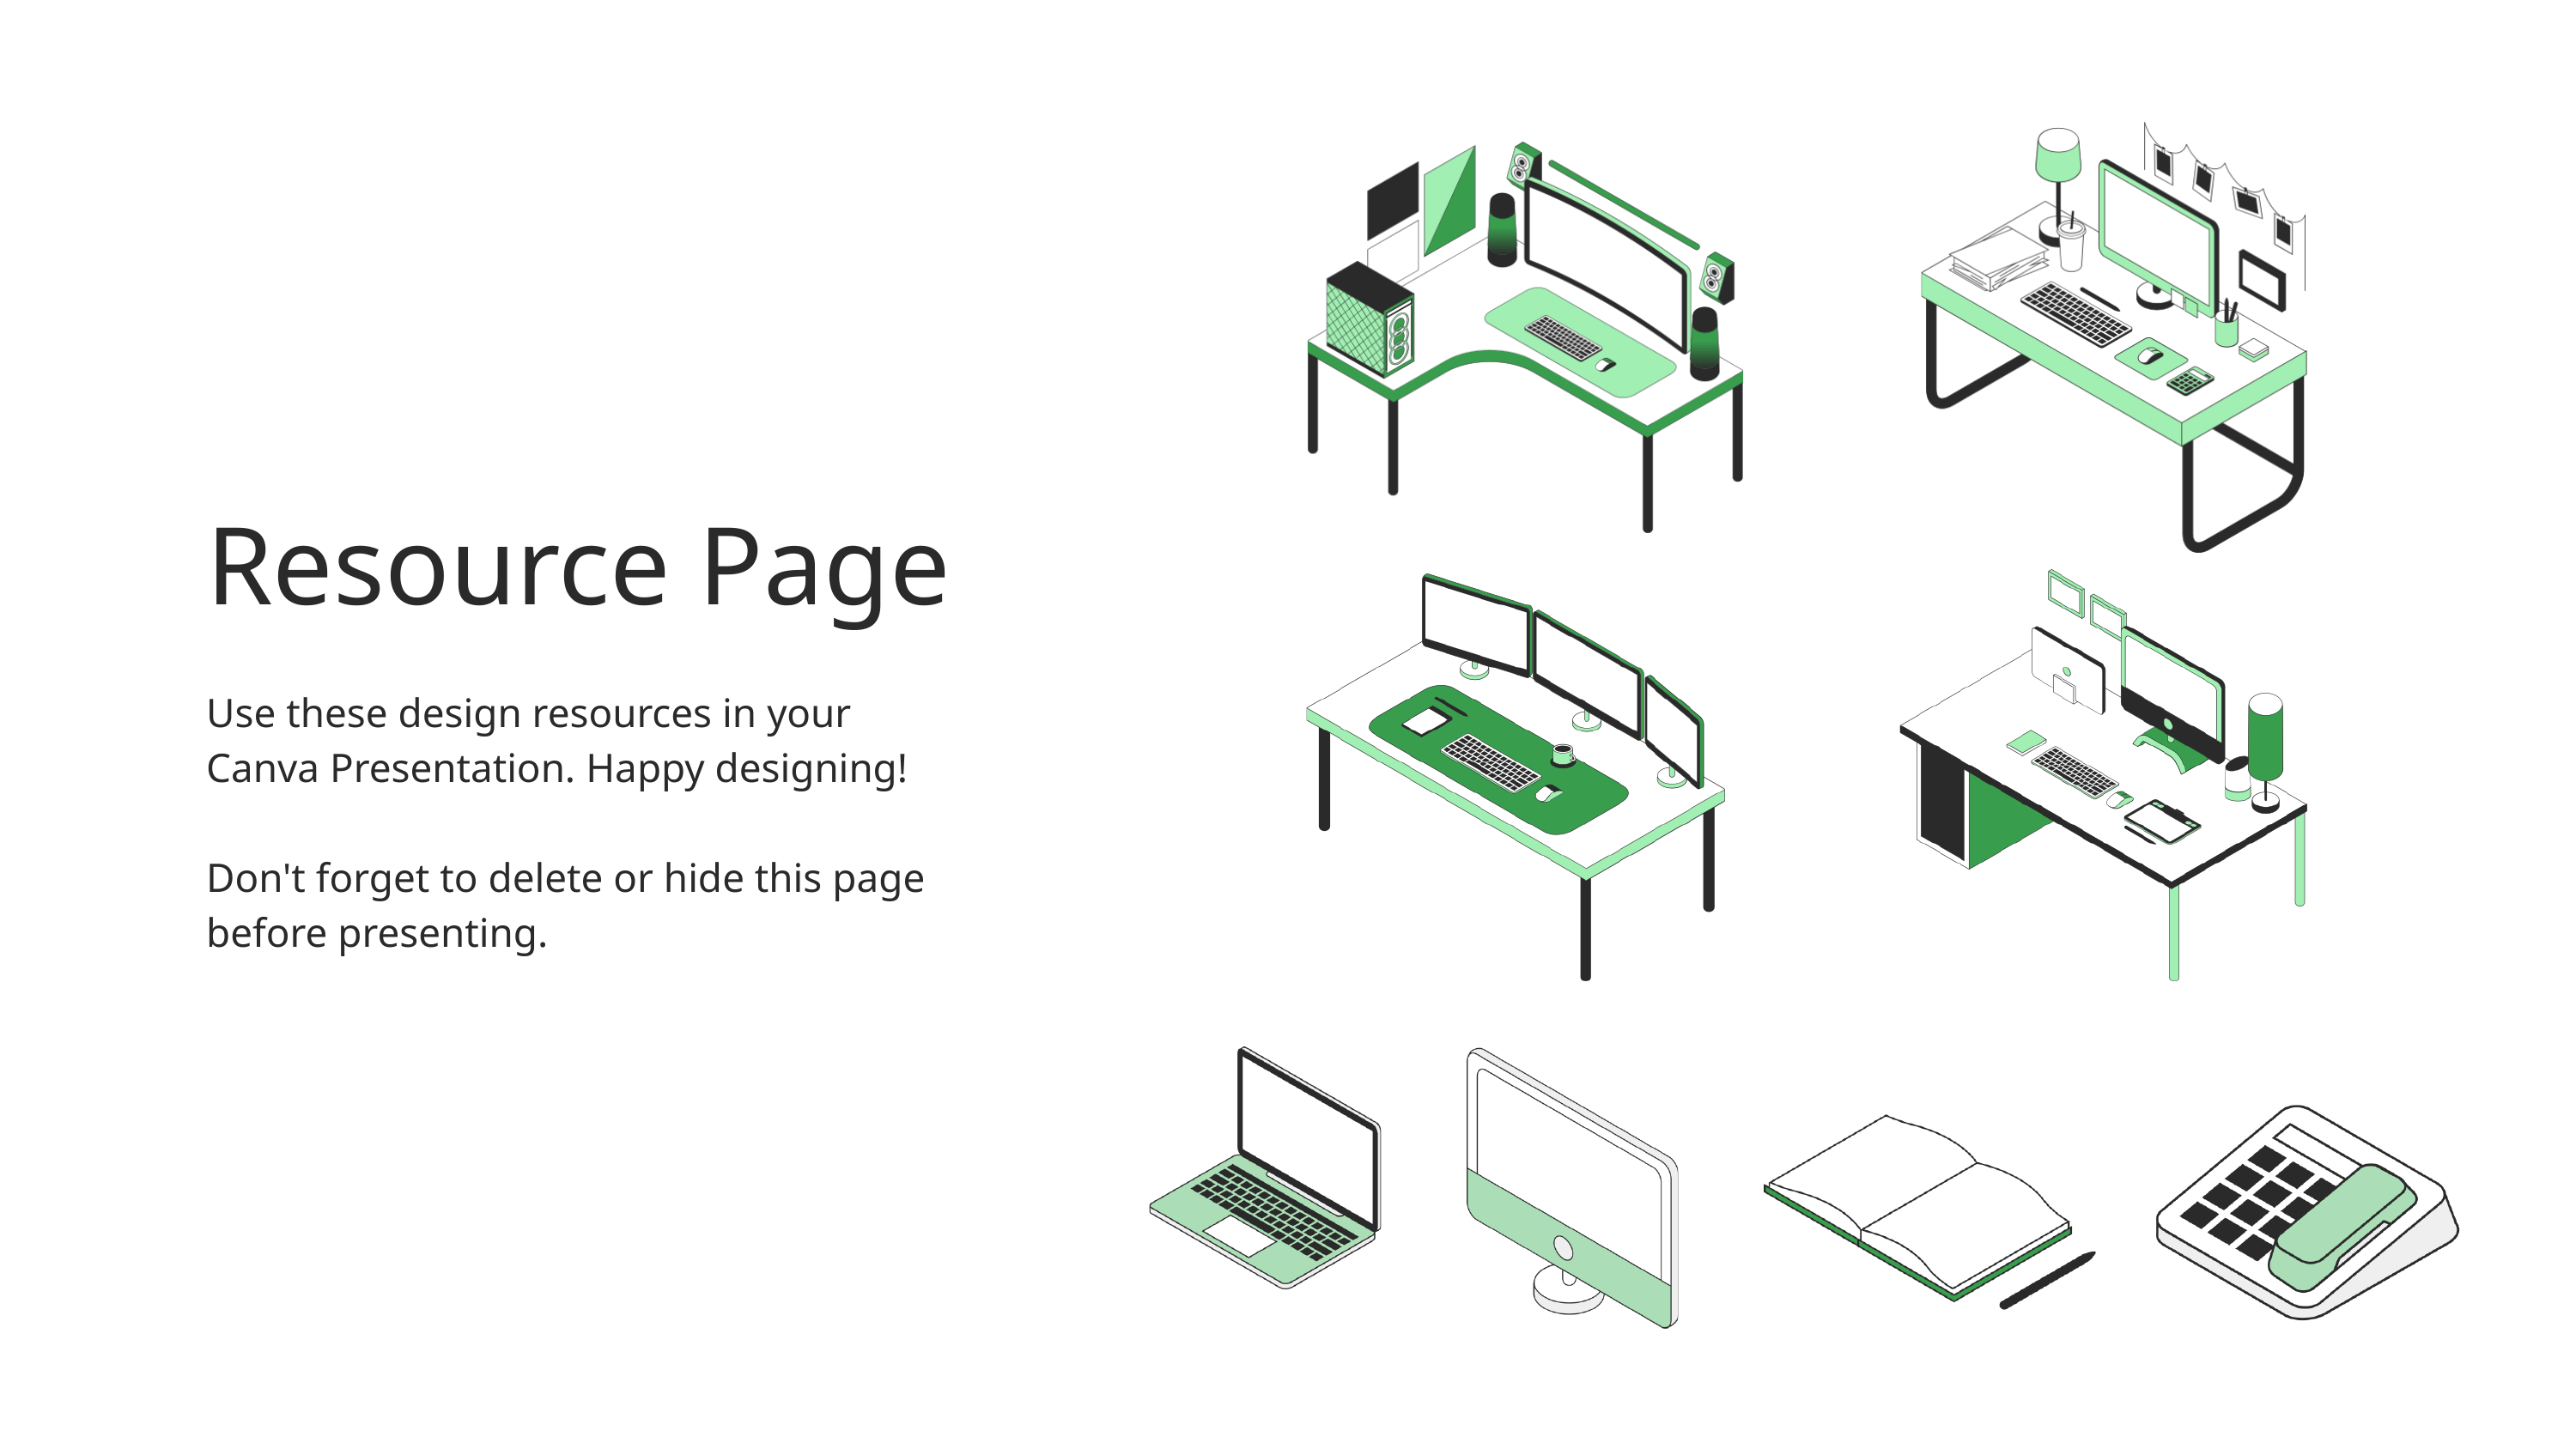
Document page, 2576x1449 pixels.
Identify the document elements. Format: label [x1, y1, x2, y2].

text_box [1899, 569, 2308, 982]
text_box [1467, 1047, 1679, 1330]
text_box [205, 497, 1002, 952]
text_box [1306, 573, 1725, 982]
text_box [1307, 142, 1744, 533]
text_box [1921, 122, 2308, 553]
text_box [2154, 1104, 2460, 1321]
text_box [1764, 1114, 2096, 1310]
text_box [1149, 1046, 1382, 1289]
